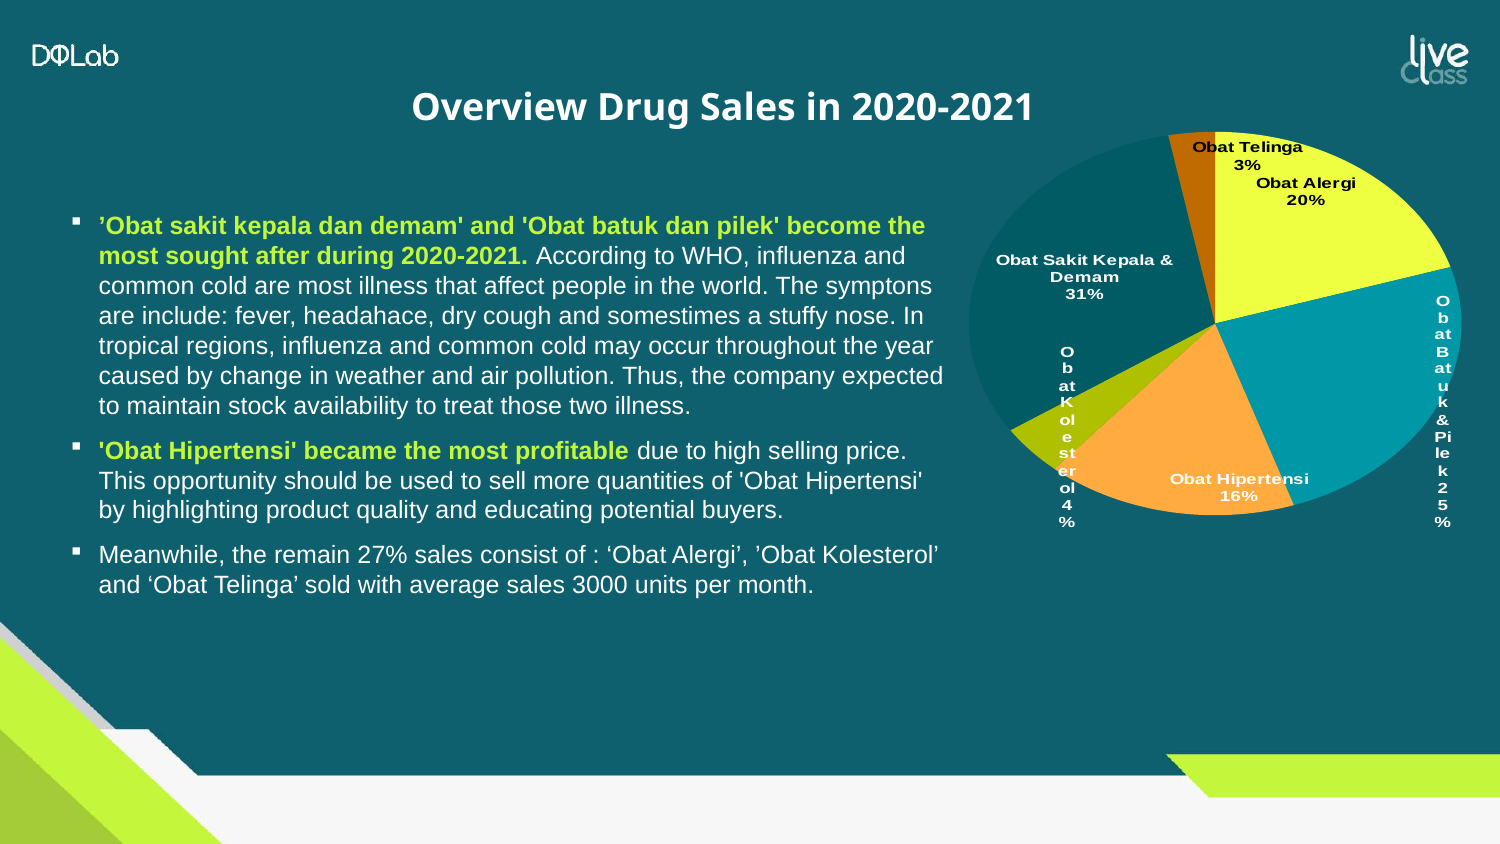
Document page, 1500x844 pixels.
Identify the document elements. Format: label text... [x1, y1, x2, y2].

title Overview Drug Sales in 2020-2021 [150, 67, 1297, 143]
chart [924, 104, 1467, 653]
text_box ’Obat sakit kepala dan demam' and 'Obat batuk dan pilek' become the most sought after during 2020-2021. According to WHO, influenza and common cold are most illness that affect people in the world. The symptons are include: fever, headahace, dry cough and somestimes a stuffy nose. In tropical regions, influenza and common cold may occur throughout the year caused by change in weather and air pollution. Thus, the company expected to maintain stock availability to treat those two illness. 'Obat Hipertensi' became the most profitable due to high selling price. This opportunity should be used to sell more quantities of 'Obat Hipertensi' by highlighting product quality and educating potential buyers. Meanwhile, the remain 27% sales consist of : ‘Obat Alergi’, ’Obat Kolesterol’ and ‘Obat Telinga’ sold with average sales 3000 units per month. [55, 202, 919, 607]
picture [0, 0, 1500, 844]
